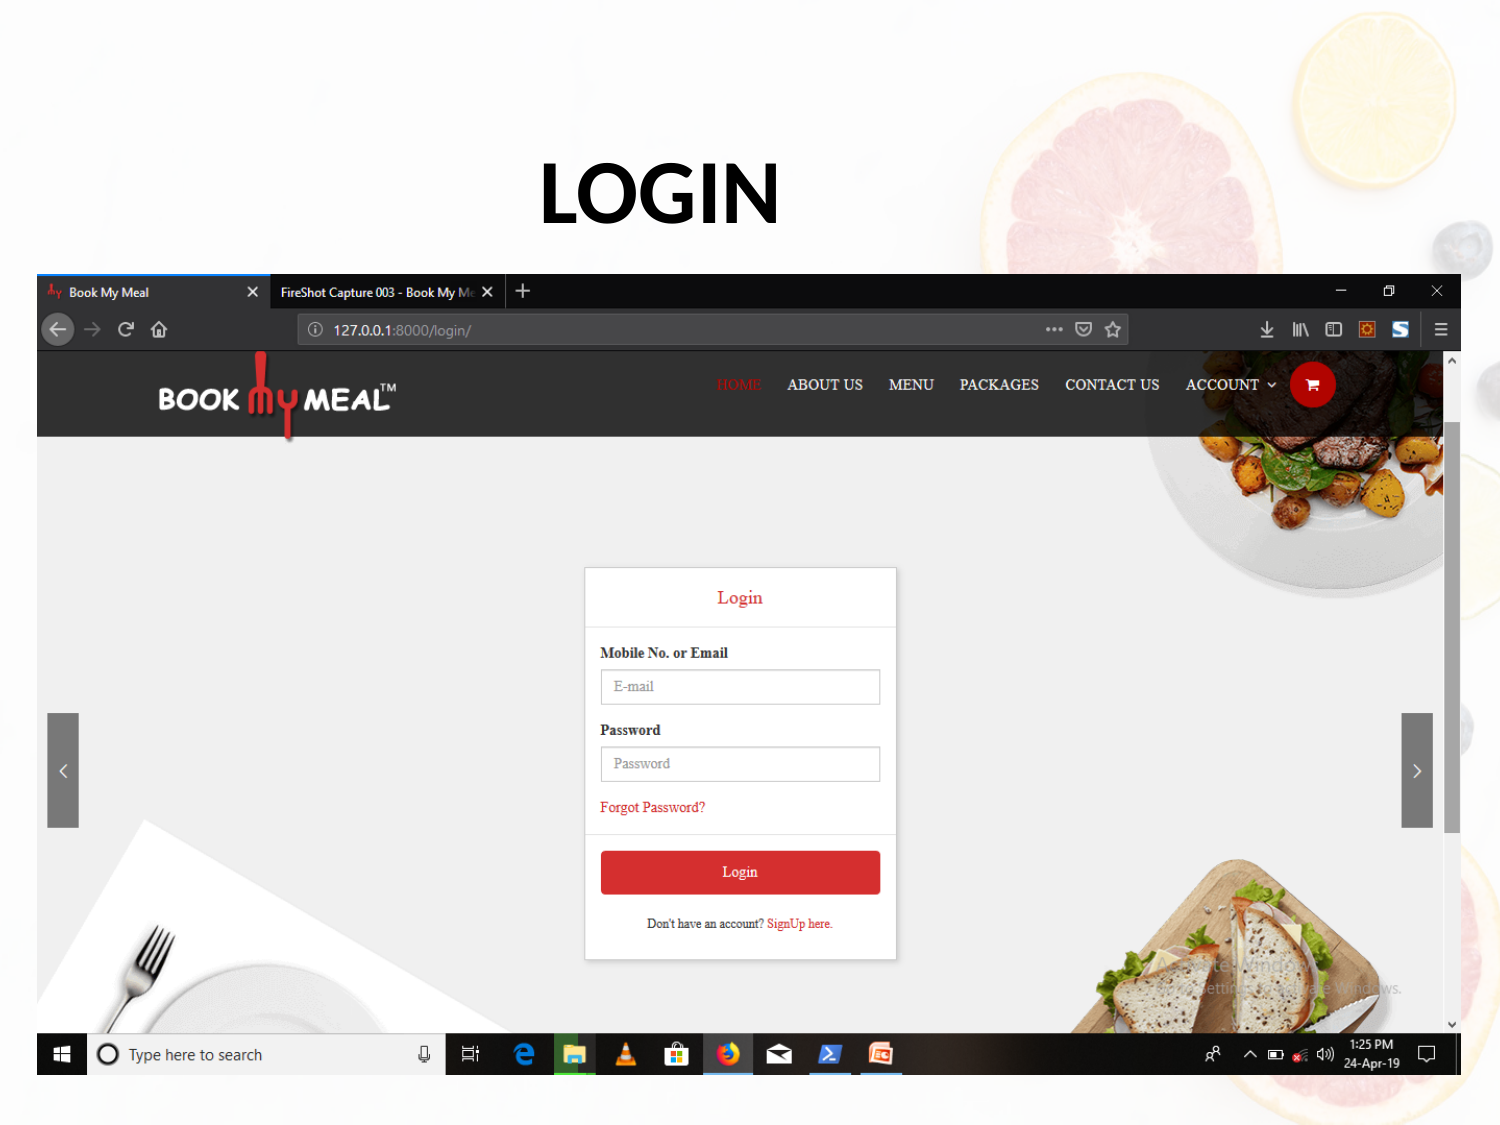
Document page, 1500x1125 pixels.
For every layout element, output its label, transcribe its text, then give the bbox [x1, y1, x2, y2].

picture [37, 274, 1461, 1076]
text_box LOGIN [525, 124, 863, 250]
